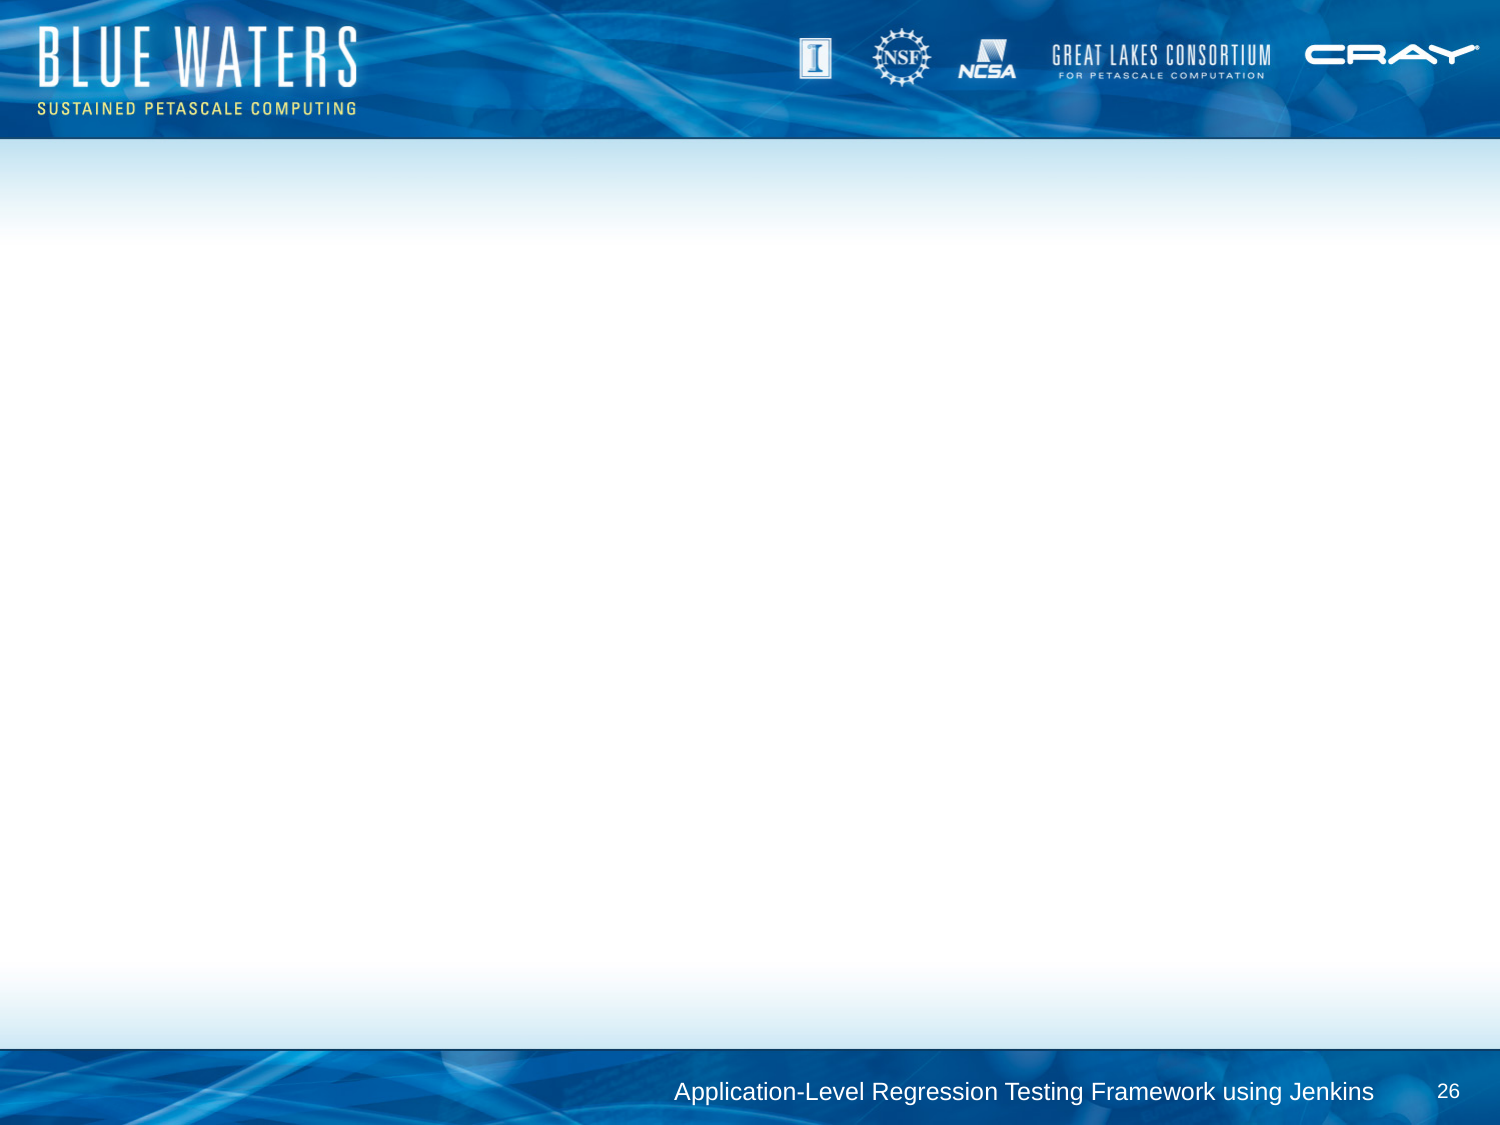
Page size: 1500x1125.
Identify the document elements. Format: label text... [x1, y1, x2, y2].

footer Application-Level Regression Testing Framework using Jenkins [650, 1067, 1400, 1113]
picture [0, 0, 1500, 1125]
slide_number 26 [1400, 1067, 1475, 1113]
